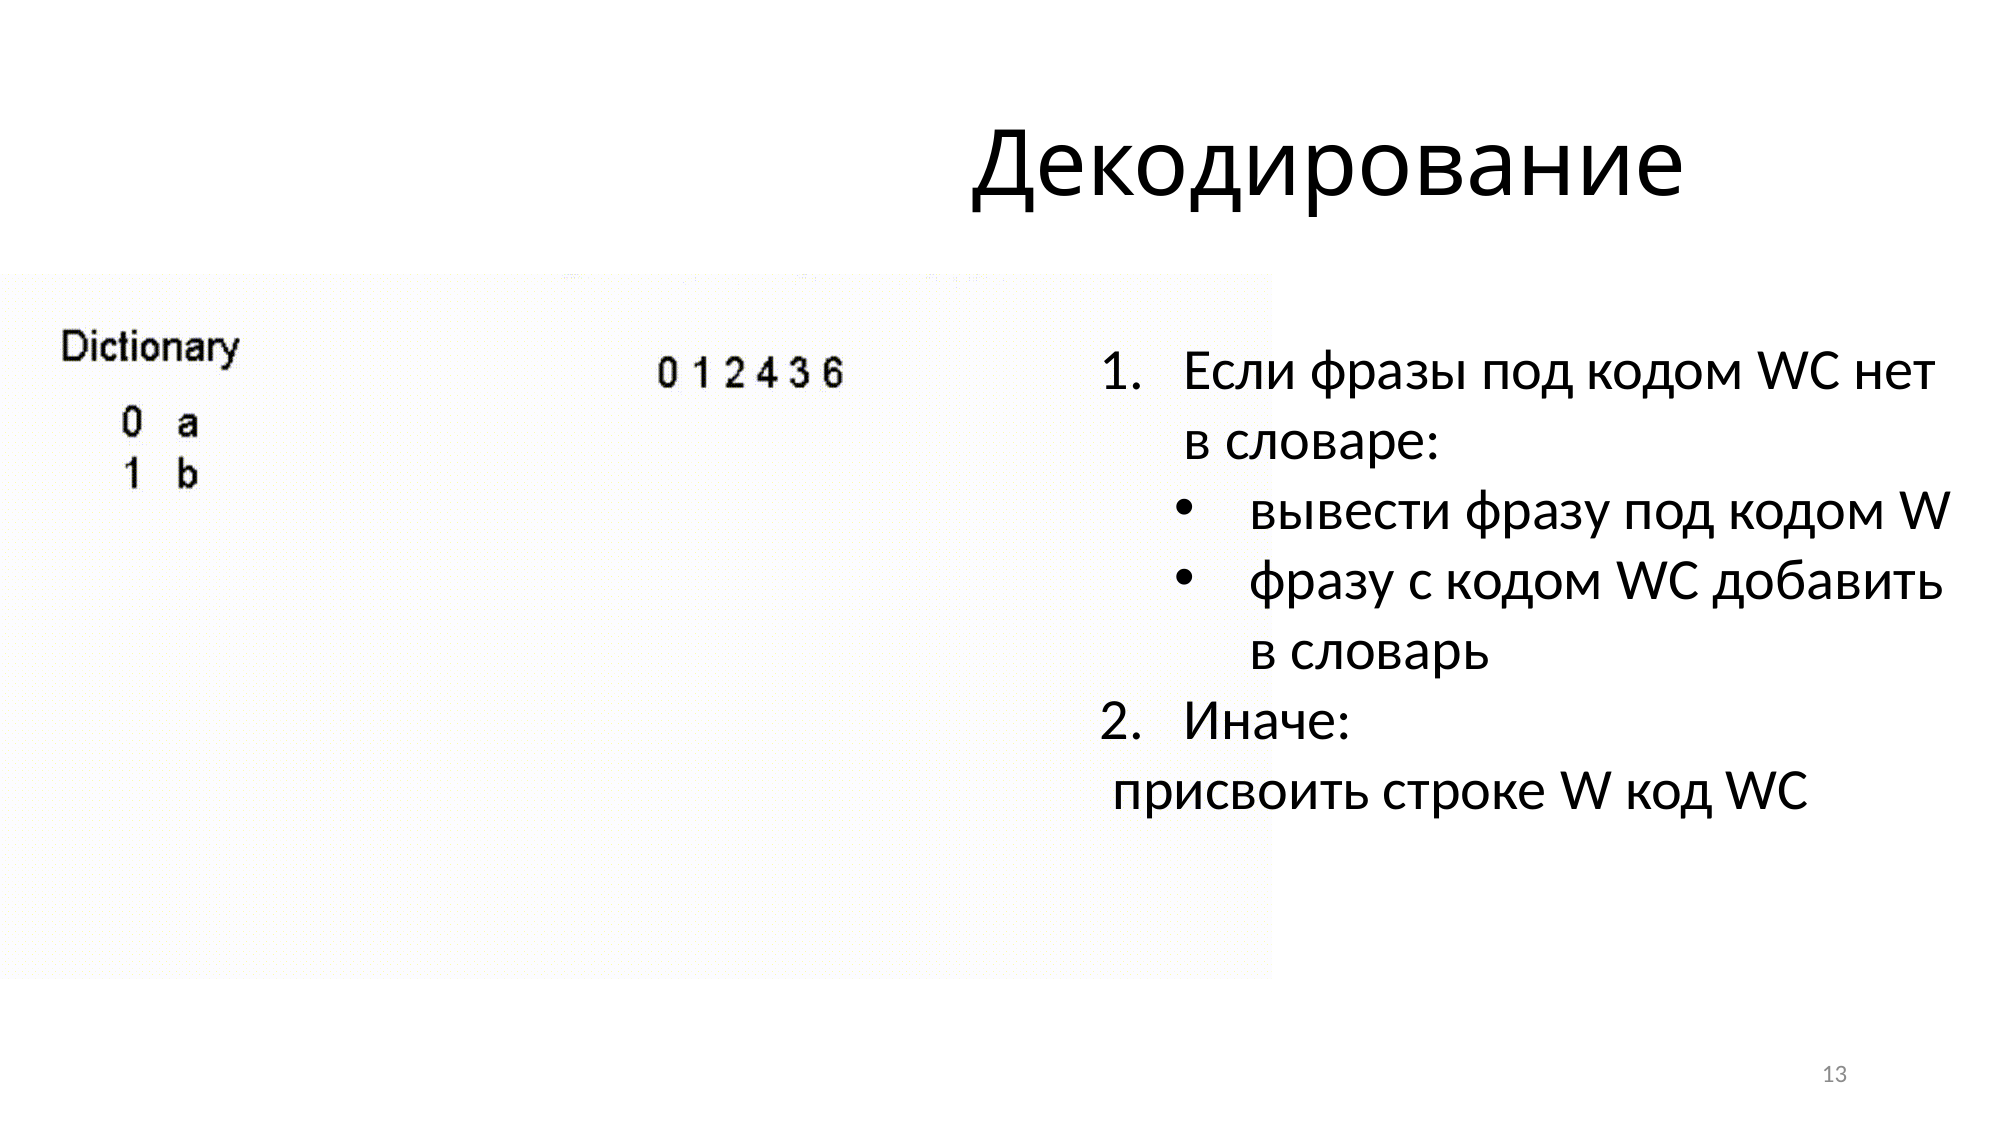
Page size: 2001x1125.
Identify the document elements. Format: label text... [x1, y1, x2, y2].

title Декодирование [957, 57, 1788, 275]
picture [0, 274, 1272, 979]
text_box Если фразы под кодом WC нет в словаре: вывести фразу под кодом W фразу с кодом WС добавить в словарь Иначе: присвоить строке W код WС [1272, 323, 1975, 829]
slide_number 13 [1412, 1042, 1863, 1103]
